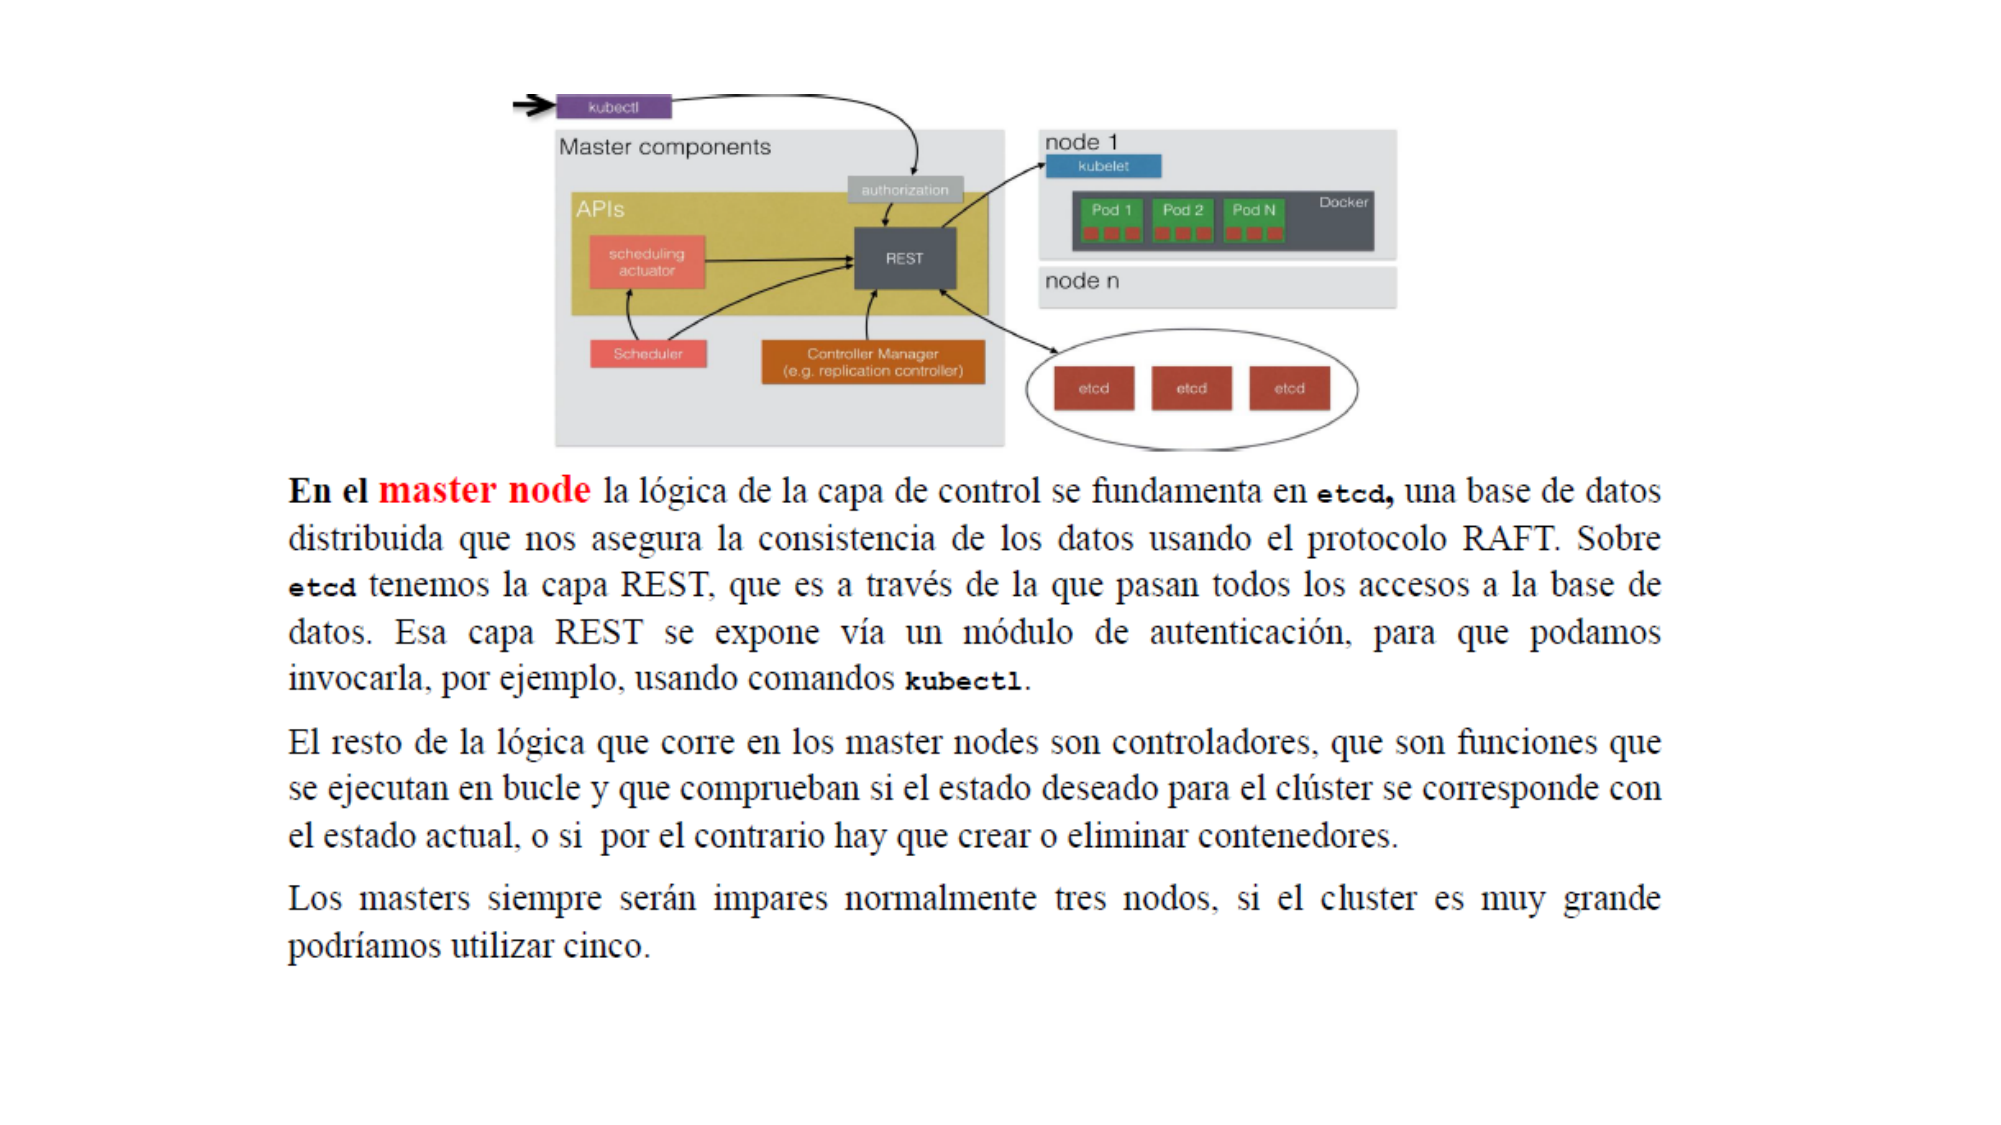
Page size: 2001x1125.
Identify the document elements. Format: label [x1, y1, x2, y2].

list [276, 94, 1731, 971]
